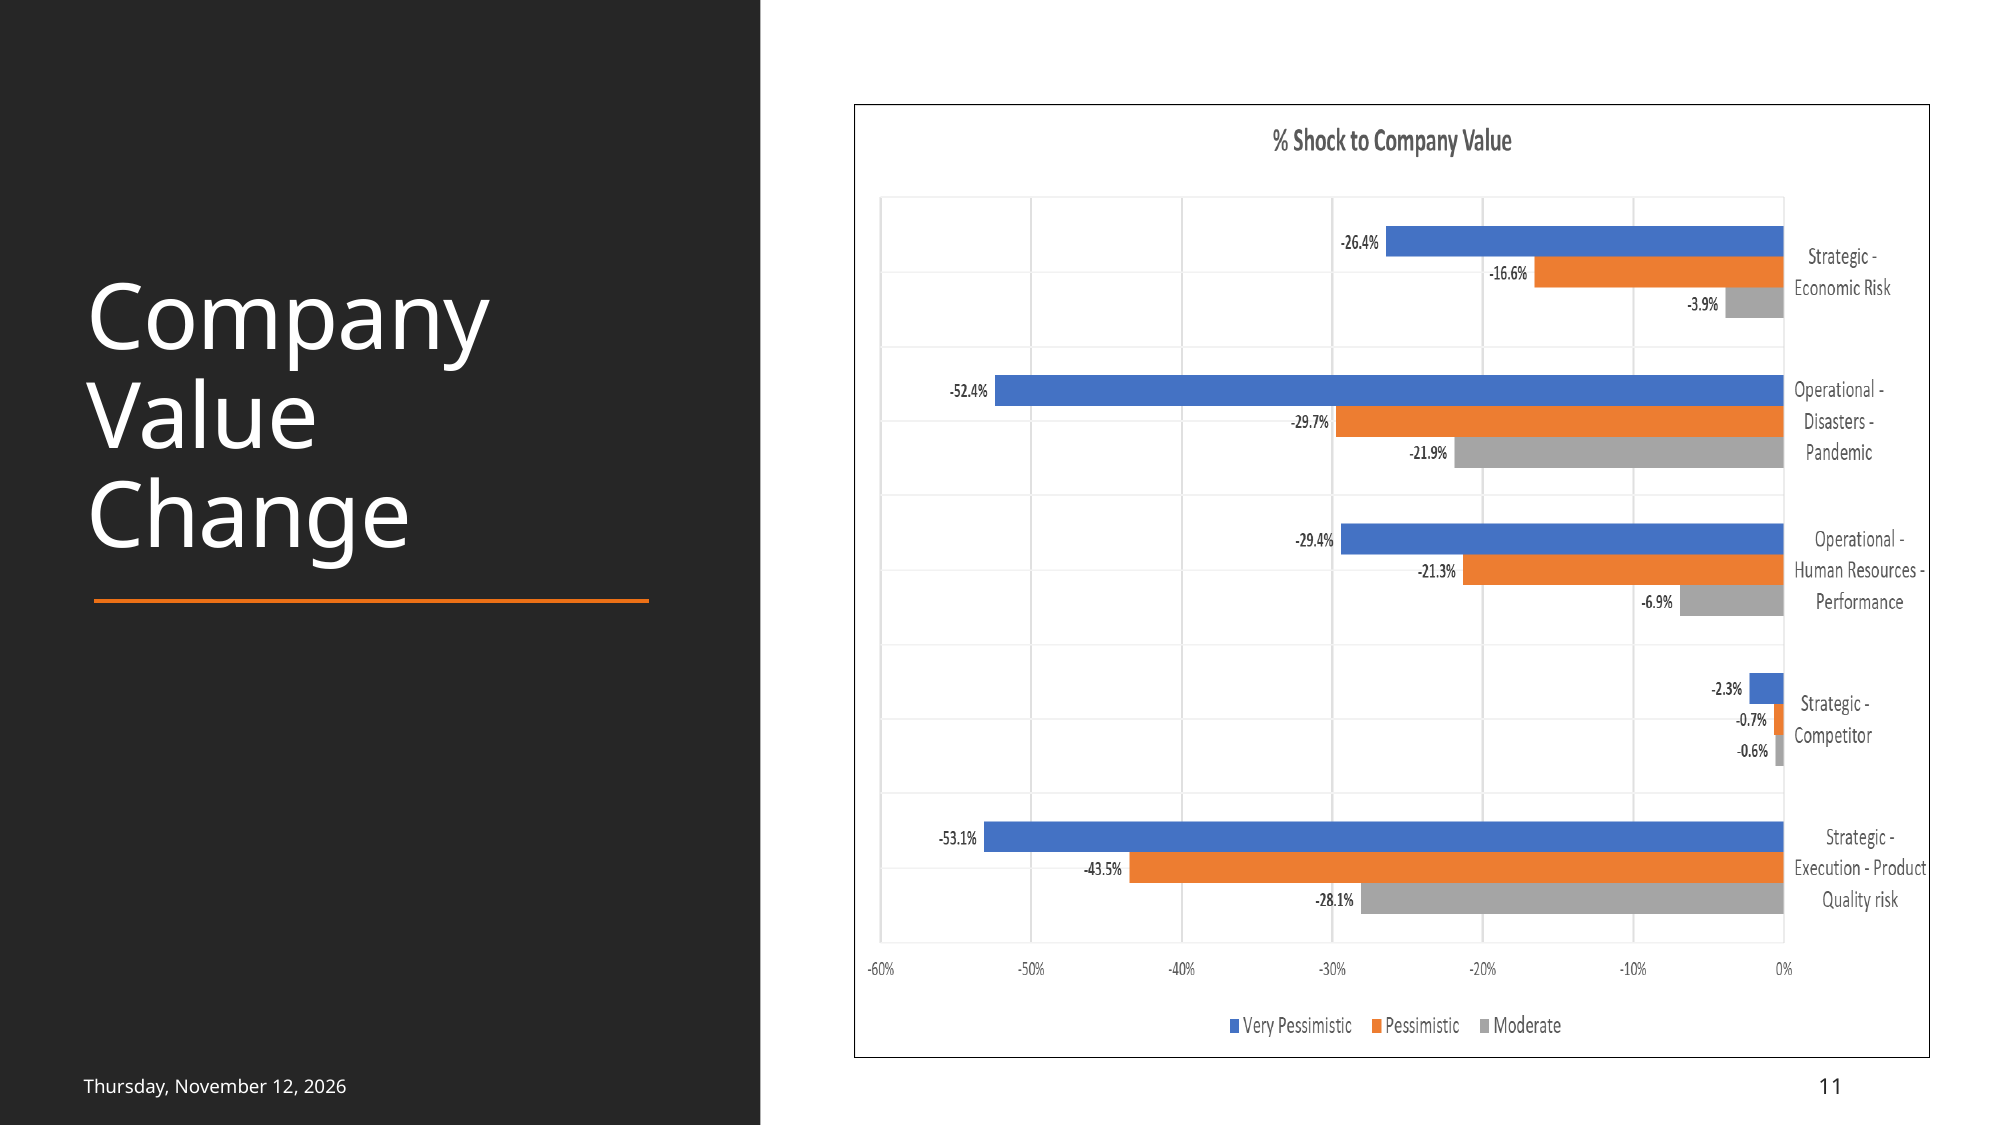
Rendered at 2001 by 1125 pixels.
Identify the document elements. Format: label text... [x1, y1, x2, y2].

text_box [0, 0, 762, 1125]
slide_number 11 [1803, 1066, 1932, 1118]
text_box [762, 0, 2000, 1125]
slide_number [68, 1057, 672, 1118]
title Company Value Change [71, 104, 672, 575]
picture [853, 104, 1930, 1058]
